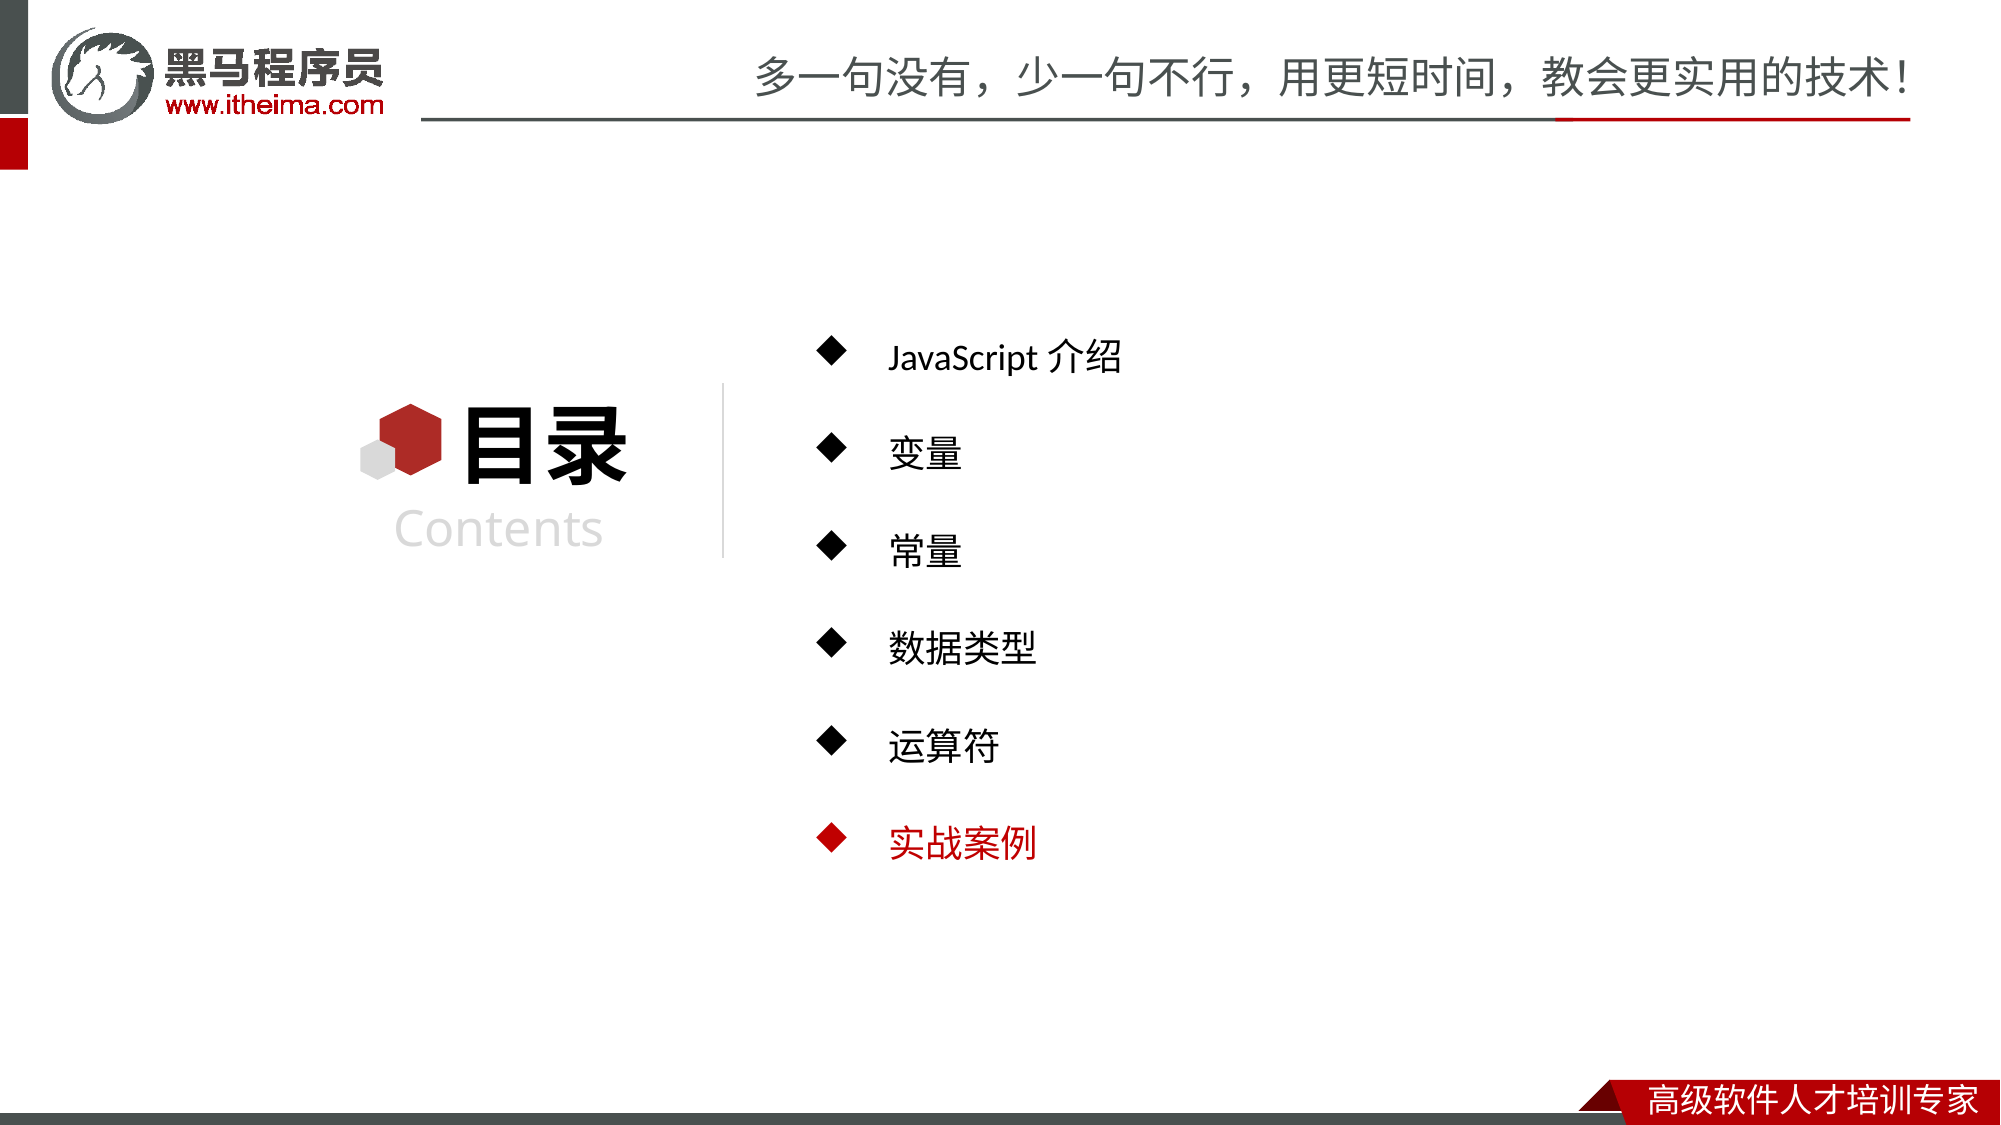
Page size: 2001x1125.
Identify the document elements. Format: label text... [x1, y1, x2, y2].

picture [50, 26, 384, 125]
list JavaScript介绍 变量 常量 数据类型 运算符 实战案例 [798, 178, 1832, 975]
